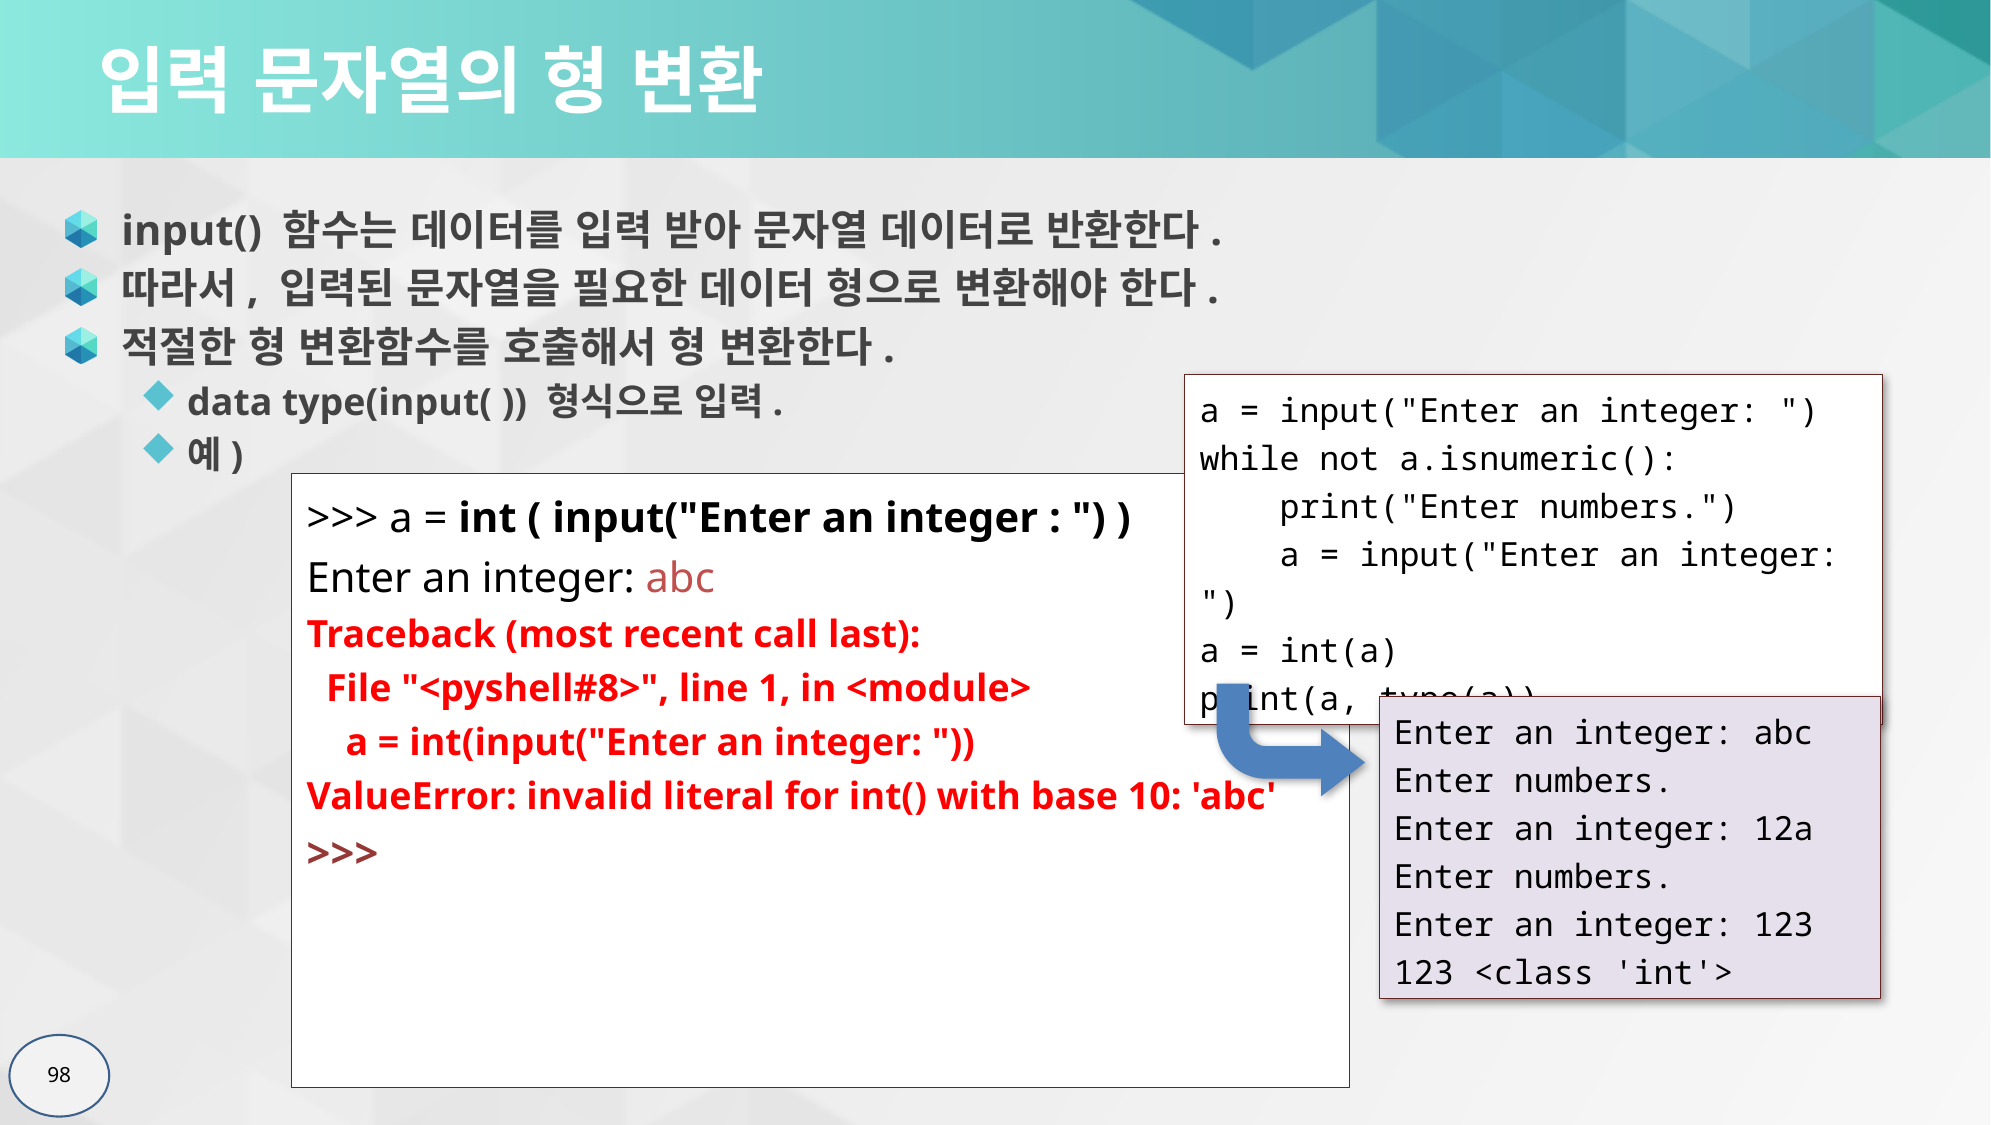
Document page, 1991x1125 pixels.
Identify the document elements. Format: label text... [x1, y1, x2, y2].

title 입력 문자열의 형 변환 [83, 0, 1681, 158]
picture [0, 0, 1991, 1125]
text_box >>> a = int ( input("Enter an integer : ") ) Enter an integer: abc Traceback (most recent call last): File "<pyshell#8>", line 1, in <module> a = int(input("Enter an integer: ")) ValueError: invalid literal for int() with base 10: 'abc' >>> [291, 473, 1350, 1088]
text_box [1184, 373, 1883, 998]
list input() 함수는 데이터를 입력 받아 문자열 데이터로 반환한다. 따라서, 입력된 문자열을 필요한 데이터 형으로 변환해야 한다. 적절한 형 변환함수를 호출해서 형 변환한다. data type(input( )) 형식으로 입력. 예) [50, 196, 1929, 1079]
